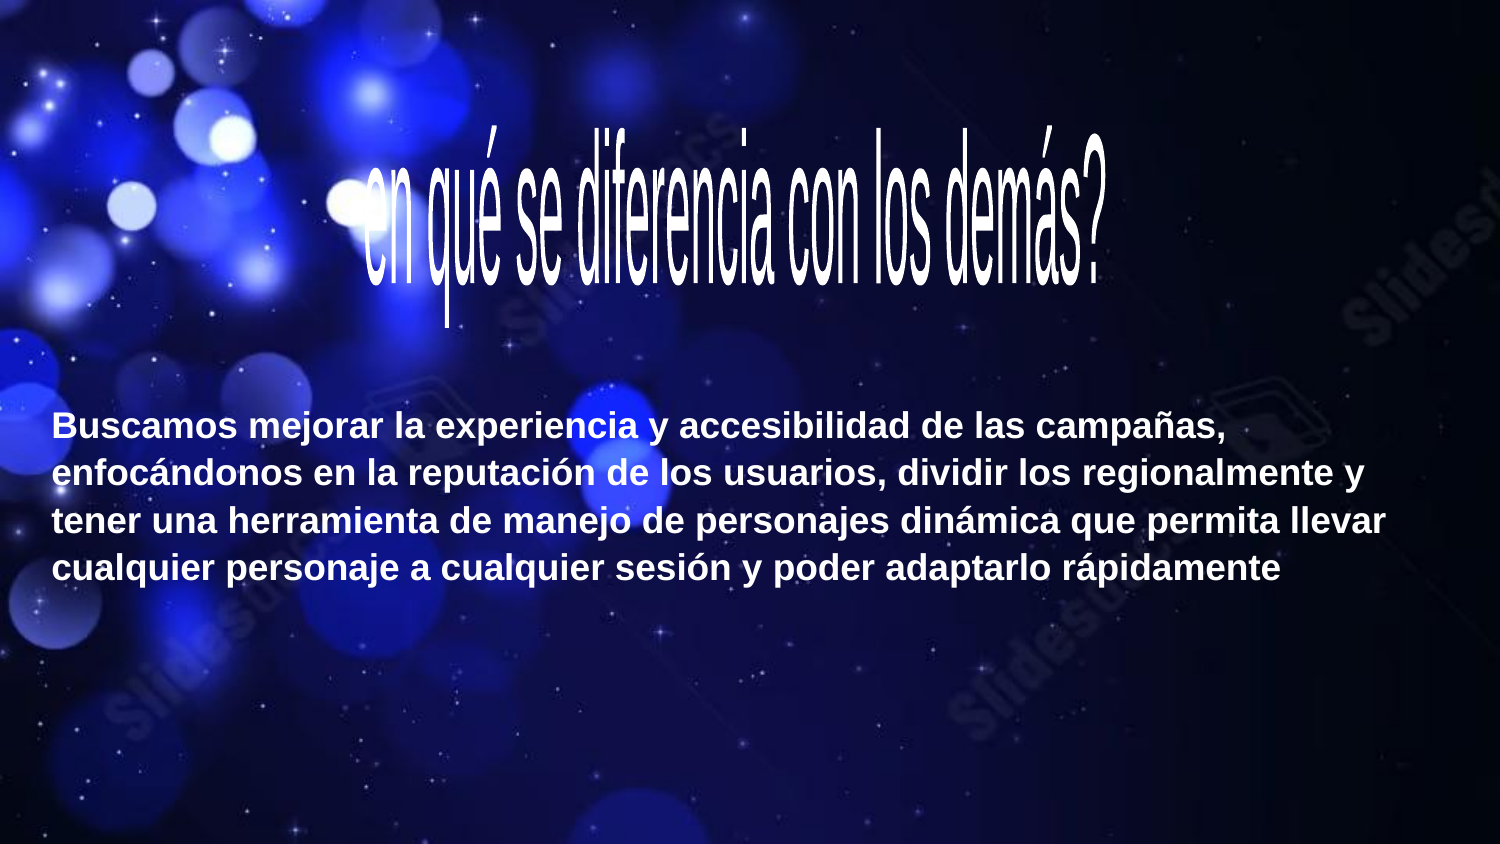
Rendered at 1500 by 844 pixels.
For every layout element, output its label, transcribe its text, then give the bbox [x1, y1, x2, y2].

list Buscamos mejorar la experiencia y accesibilidad de las campañas, enfocándonos en la reputación de los usuarios, dividir los regionalmente y tener una herramienta de manejo de personajes dinámica que permita llevar cualquier personaje a cualquier sesión y poder adaptarlo rápidamente [36, 383, 1464, 652]
text_box en qué se diferencia con los demás? [652, 167, 665, 284]
picture [0, 0, 1500, 844]
